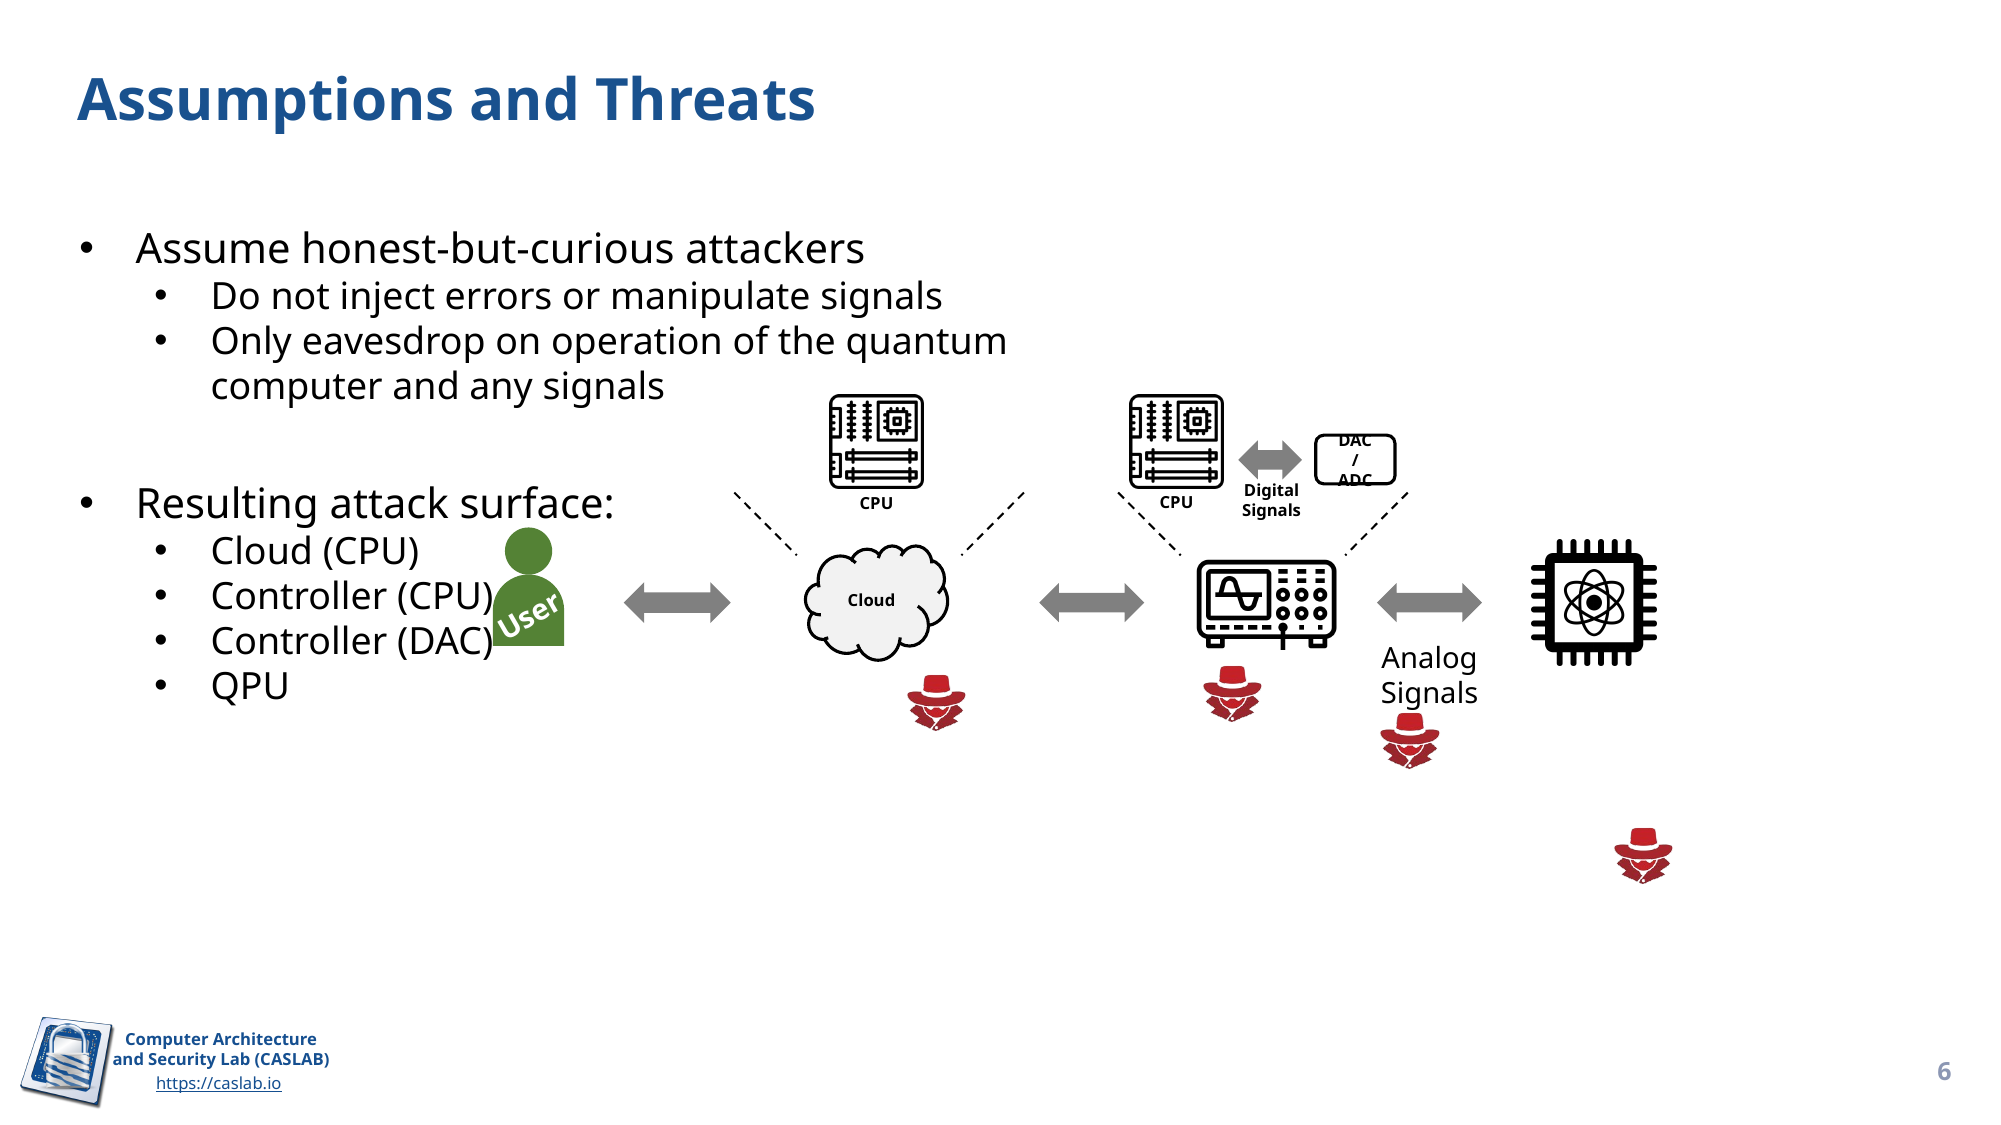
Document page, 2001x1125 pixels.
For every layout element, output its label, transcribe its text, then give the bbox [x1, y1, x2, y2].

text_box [483, 394, 1657, 718]
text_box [905, 663, 1679, 891]
picture [17, 1013, 117, 1112]
slide_number 6 [1516, 1042, 1967, 1103]
title Assumptions and Threats [62, 51, 1761, 152]
list Assume honest-but-curious attackers Do not inject errors or manipulate signals Only eavesdrop on operation of the quantum computer and any signals Resulting attack surface: Cloud (CPU) Controller (CPU) Controller (DAC) QPU [62, 214, 1943, 1014]
